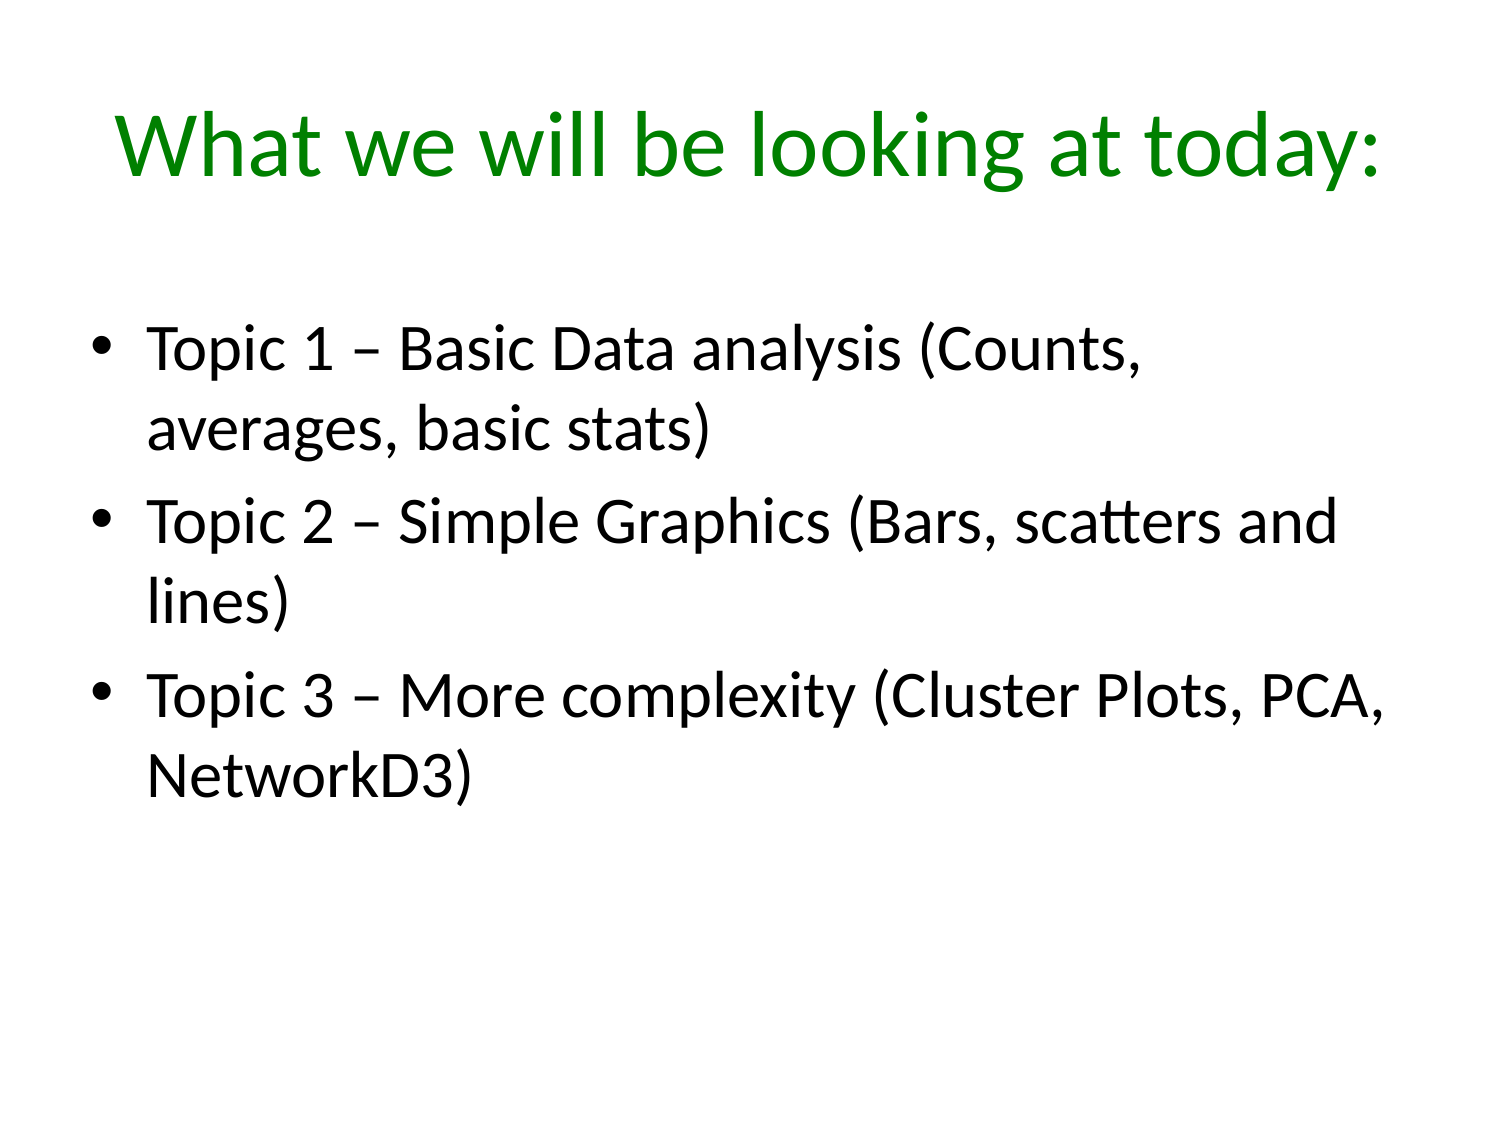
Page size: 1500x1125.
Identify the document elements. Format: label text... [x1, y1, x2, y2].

list Topic 1 – Basic Data analysis (Counts, averages, basic stats) Topic 2 – Simple Graphics (Bars, scatters and lines) Topic 3 – More complexity (Cluster Plots, PCA, NetworkD3) [75, 296, 1425, 902]
title What we will be looking at today: [75, 45, 1425, 233]
